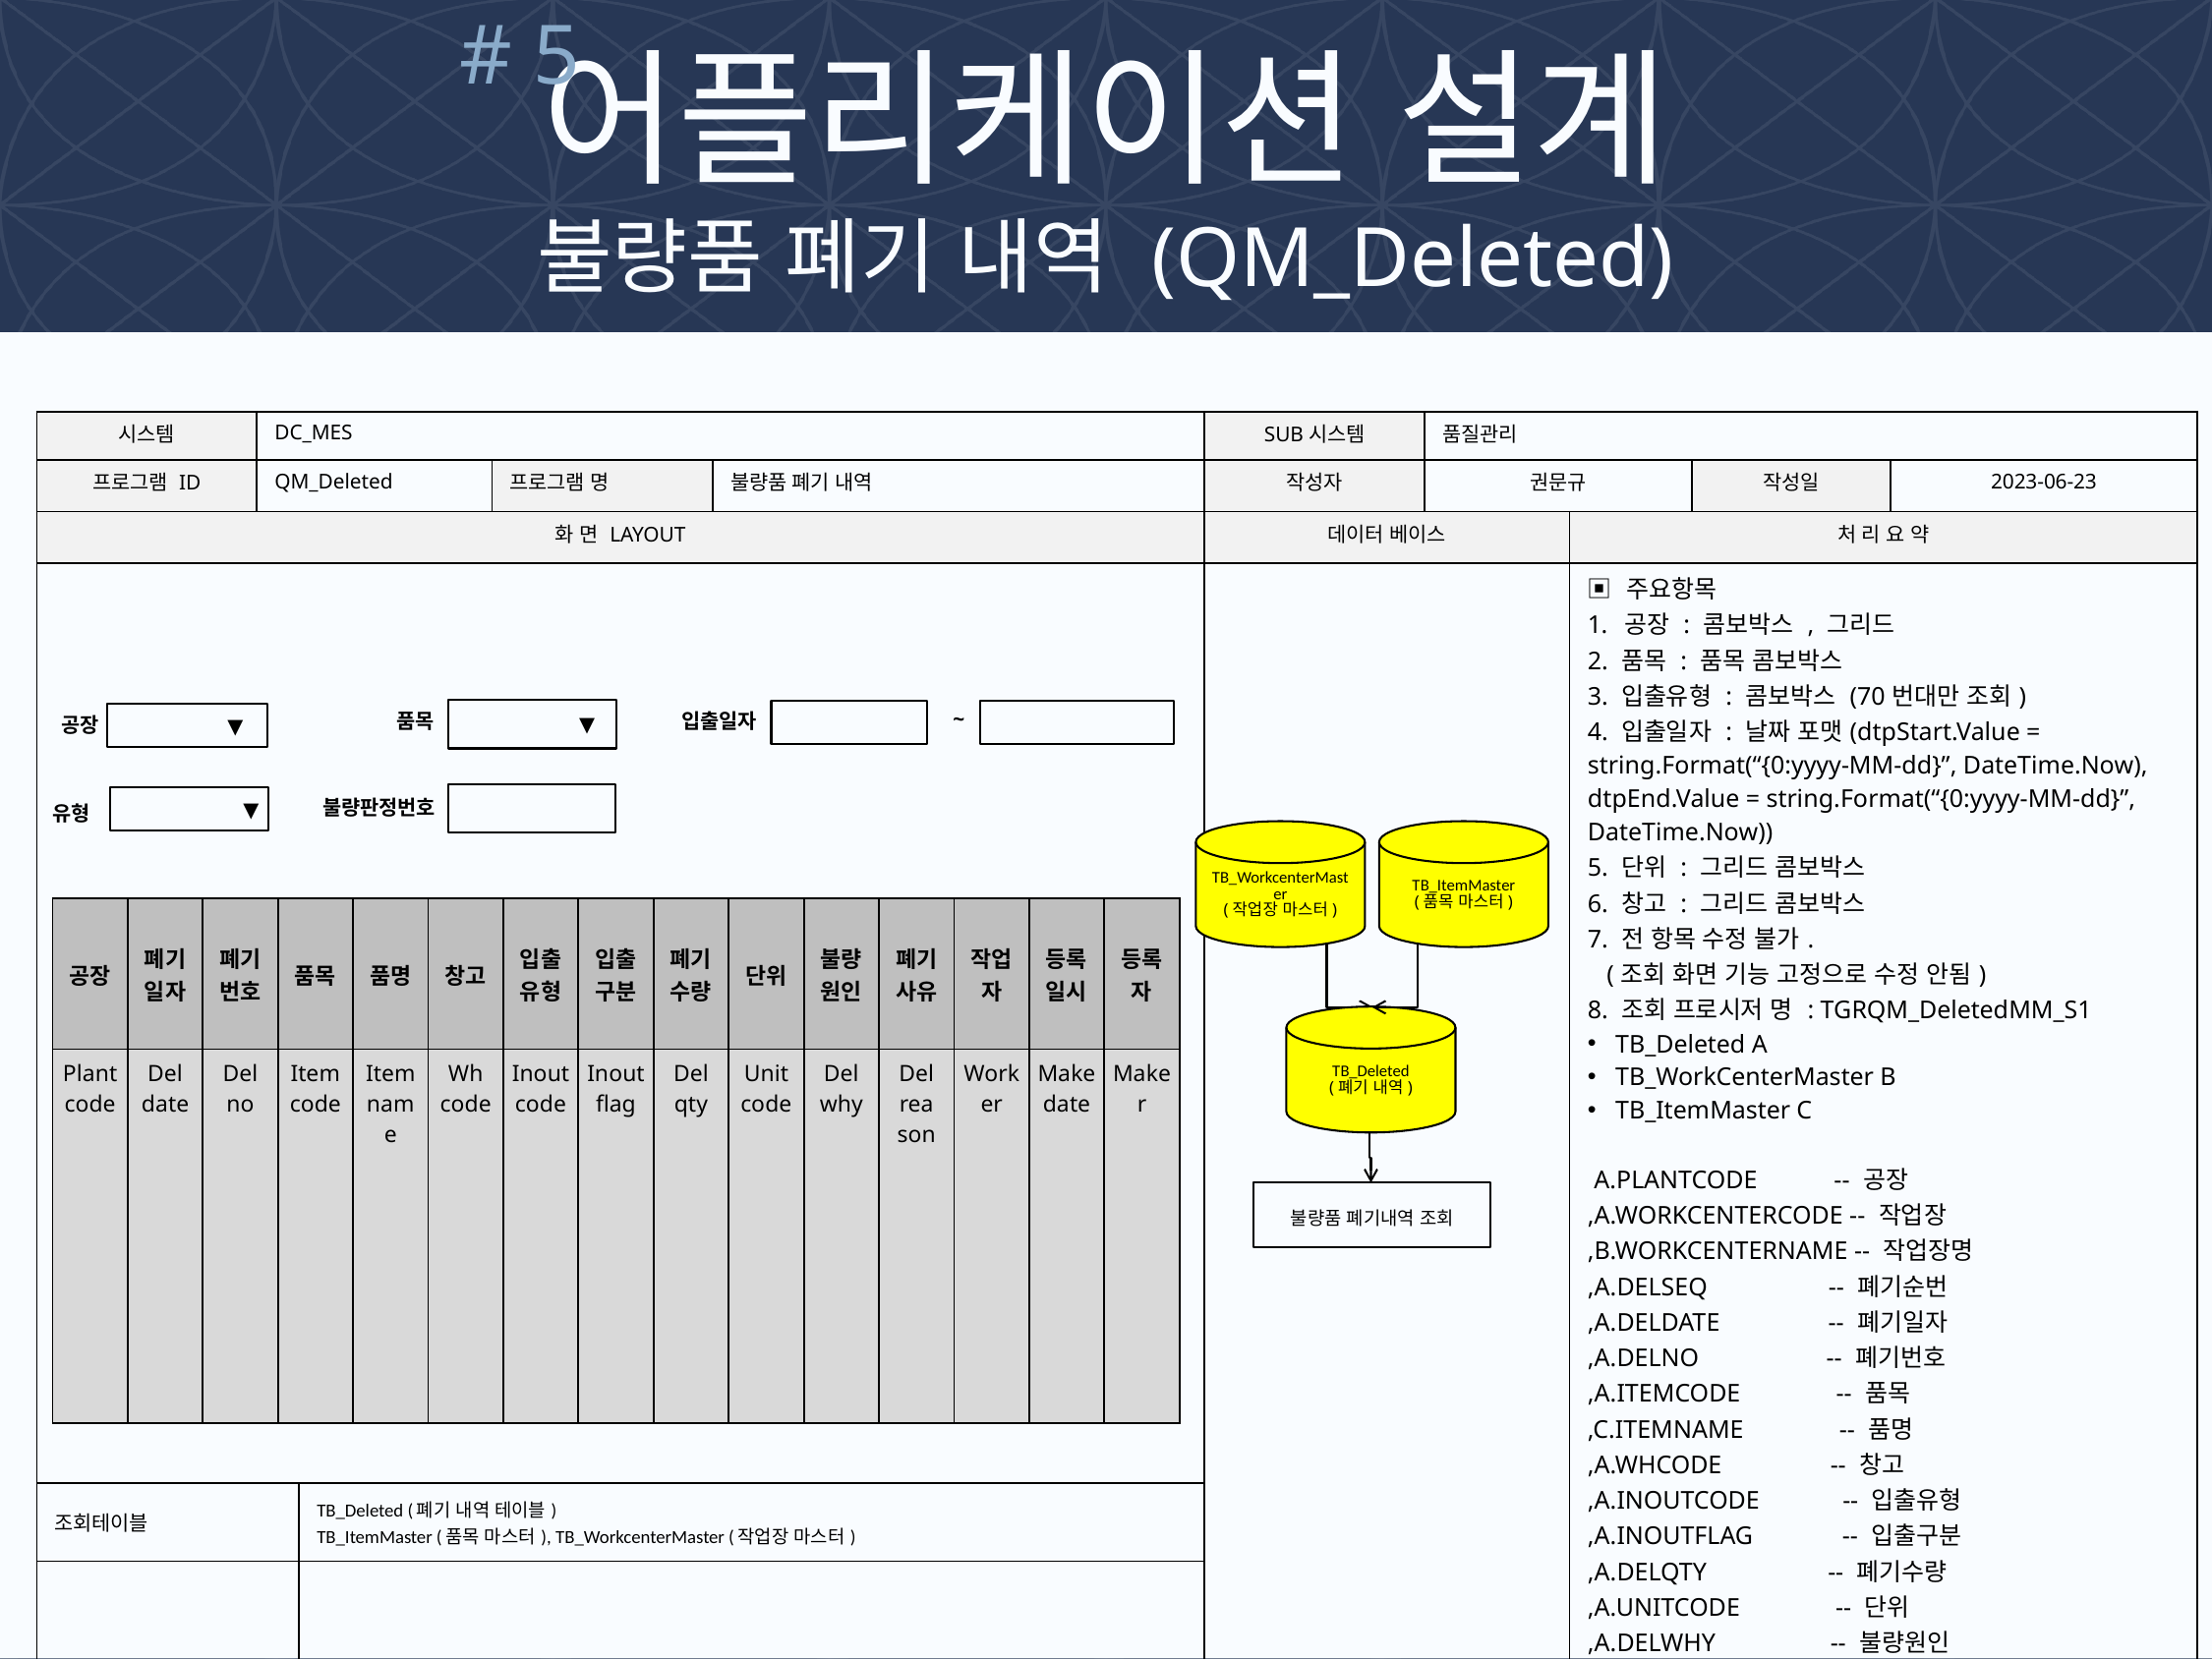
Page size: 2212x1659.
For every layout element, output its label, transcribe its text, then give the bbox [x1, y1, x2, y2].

table_cell 불량품 폐기 내역 [714, 461, 1203, 511]
table_cell 작성자 [1205, 461, 1424, 511]
table_cell [1205, 564, 1569, 1659]
text_box [0, 332, 2212, 1659]
table_header DC_MES [258, 413, 1203, 459]
table_header 공장 [53, 899, 127, 1049]
table_header 폐기 사유 [880, 899, 954, 1049]
table_header 폐기수량 [655, 899, 728, 1049]
table_cell QM_Deleted [258, 461, 492, 511]
table_cell Inout code [504, 1050, 577, 1422]
table_cell Unit code [729, 1050, 803, 1422]
table_header 등록 일시 [1030, 899, 1103, 1049]
table_cell Del why [805, 1050, 878, 1422]
table_cell TB_Deleted (폐기 내역 테이블) TB_ItemMaster (품목 마스터), TB_WorkcenterMaster (작업장 마스터) [300, 1484, 1203, 1561]
table_cell Inout flag [579, 1050, 653, 1422]
text_box 불량품 폐기 내역 (QM_Deleted) [210, 203, 2002, 303]
table_cell 데이터 베이스 [1205, 512, 1569, 562]
table_cell 갱신테이블 [37, 1562, 298, 1659]
table_header 품질관리 [1426, 413, 2196, 459]
table_cell Maker [1105, 1050, 1179, 1422]
table_cell ▣ 주요항목 공장 : 콤보박스 , 그리드 2. 품목 : 품목 콤보박스 3. 입출유형 : 콤보박스 (70번대만 조회) 4. 입출일자 : 날짜 포맷(dtpStart.Value = string.Format(“{0:yyyy-MM-dd}”, DateTime.Now), dtpEnd.Value = string.Format(“{0:yyyy-MM-dd}”, DateTime.Now)) 5. 단위 : 그리드 콤보박스 6. 창고 : 그리드 콤보박스 7. 전 항목 수정 불가. (조회 화면 기능 고정으로 수정 안됨) 8. 조회 프로시저 명 : TGRQM_DeletedMM_S1 TB_Deleted A TB_WorkCenterMaster B TB_ItemMaster C A.PLANTCODE -- 공장 ,A.WORKCENTERCODE -- 작업장 ,B.WORKCENTERNAME -- 작업장명 ,A.DELSEQ -- 폐기순번 ,A.DELDATE -- 폐기일자 ,A.DELNO -- 폐기번호 ,A.ITEMCODE -- 품목 ,C.ITEMNAME -- 품명 ,A.WHCODE -- 창고 ,A.INOUTCODE -- 입출유형 ,A.INOUTFLAG -- 입출구분 ,A.DELQTY -- 폐기수량 ,A.UNITCODE -- 단위 ,A.DELWHY -- 불량원인 ,A.DELREASON -- 폐기사유 ,A.WORKER -- 작업자 ,A.MAKEDATE -- 등록일시 ,A.MAKER -- 등록자 [1570, 564, 2196, 1659]
table_header 폐기 일자 [129, 899, 202, 1049]
table_header SUB시스템 [1205, 413, 1424, 459]
table_cell 화 면 LAYOUT [37, 512, 1203, 562]
table_cell 권문규 [1426, 461, 1691, 511]
table_header 단위 [729, 899, 803, 1049]
table_cell Del rea son [880, 1050, 954, 1422]
text_box 어플리케이션 설계 [210, 25, 2002, 202]
table_cell 프로그램 명 [493, 461, 712, 511]
table_cell Plant code [53, 1050, 127, 1422]
table_header 작업자 [955, 899, 1028, 1049]
table_header 품명 [354, 899, 428, 1049]
table_cell 작성일 [1693, 461, 1890, 511]
table_cell 프로그램 ID [37, 461, 256, 511]
table_cell Worker [955, 1050, 1028, 1422]
table_cell 2023-06-23 [1892, 461, 2196, 511]
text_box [15, 693, 1174, 843]
text_box # 5 [459, 21, 637, 101]
table_header 등록자 [1105, 899, 1179, 1049]
table_header 불량 원인 [805, 899, 878, 1049]
table_cell Wh code [429, 1050, 502, 1422]
table_cell Make date [1030, 1050, 1103, 1422]
table_header 시스템 [37, 413, 256, 459]
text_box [1195, 821, 1549, 1248]
table_header 폐기 번호 [204, 899, 277, 1049]
table_cell Del no [204, 1050, 277, 1422]
table_header 입출 유형 [504, 899, 577, 1049]
table_cell Item name [354, 1050, 428, 1422]
table_header 품목 [279, 899, 352, 1049]
table_cell Del date [129, 1050, 202, 1422]
table_cell [300, 1562, 1203, 1659]
table_cell 처 리 요 약 [1570, 512, 2196, 562]
table_cell 조회테이블 [37, 1484, 298, 1561]
table_header 창고 [429, 899, 502, 1049]
text_box [0, 0, 2212, 332]
table_cell Del qty [655, 1050, 728, 1422]
table_cell Item code [279, 1050, 352, 1422]
table_header 입출 구분 [579, 899, 653, 1049]
table_cell [37, 564, 1203, 1482]
